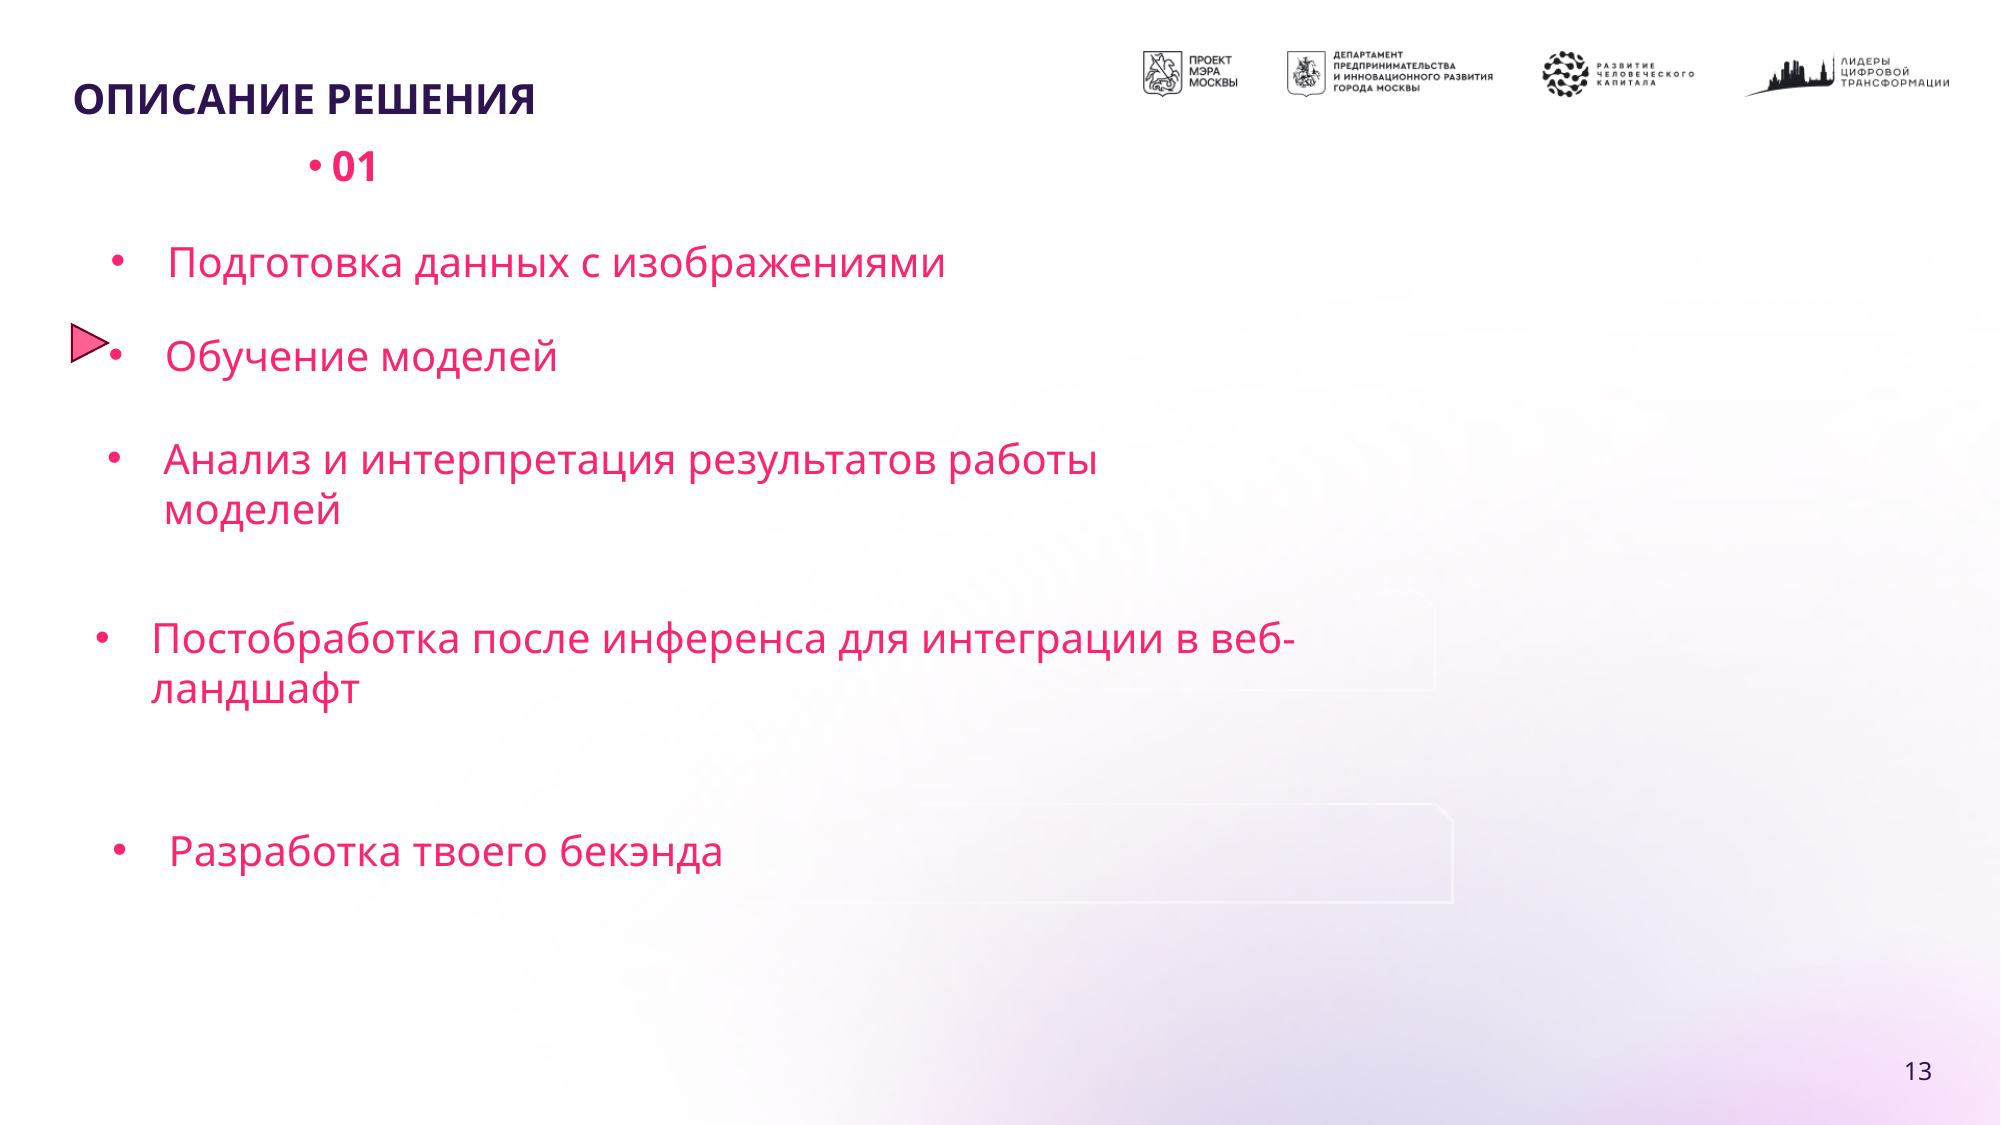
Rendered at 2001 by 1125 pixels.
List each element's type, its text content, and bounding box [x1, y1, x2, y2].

table_header F1-score [55, 232, 1400, 497]
title ОПИСАНИЕ РЕШЕНИЯ [57, 69, 1676, 131]
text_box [39, 591, 1435, 721]
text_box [57, 804, 1453, 903]
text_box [58, 309, 1272, 408]
picture [0, 0, 2001, 1125]
list 01 [293, 138, 928, 206]
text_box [57, 412, 1270, 511]
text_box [57, 206, 1398, 375]
slide_number 13 [1872, 1042, 1964, 1103]
